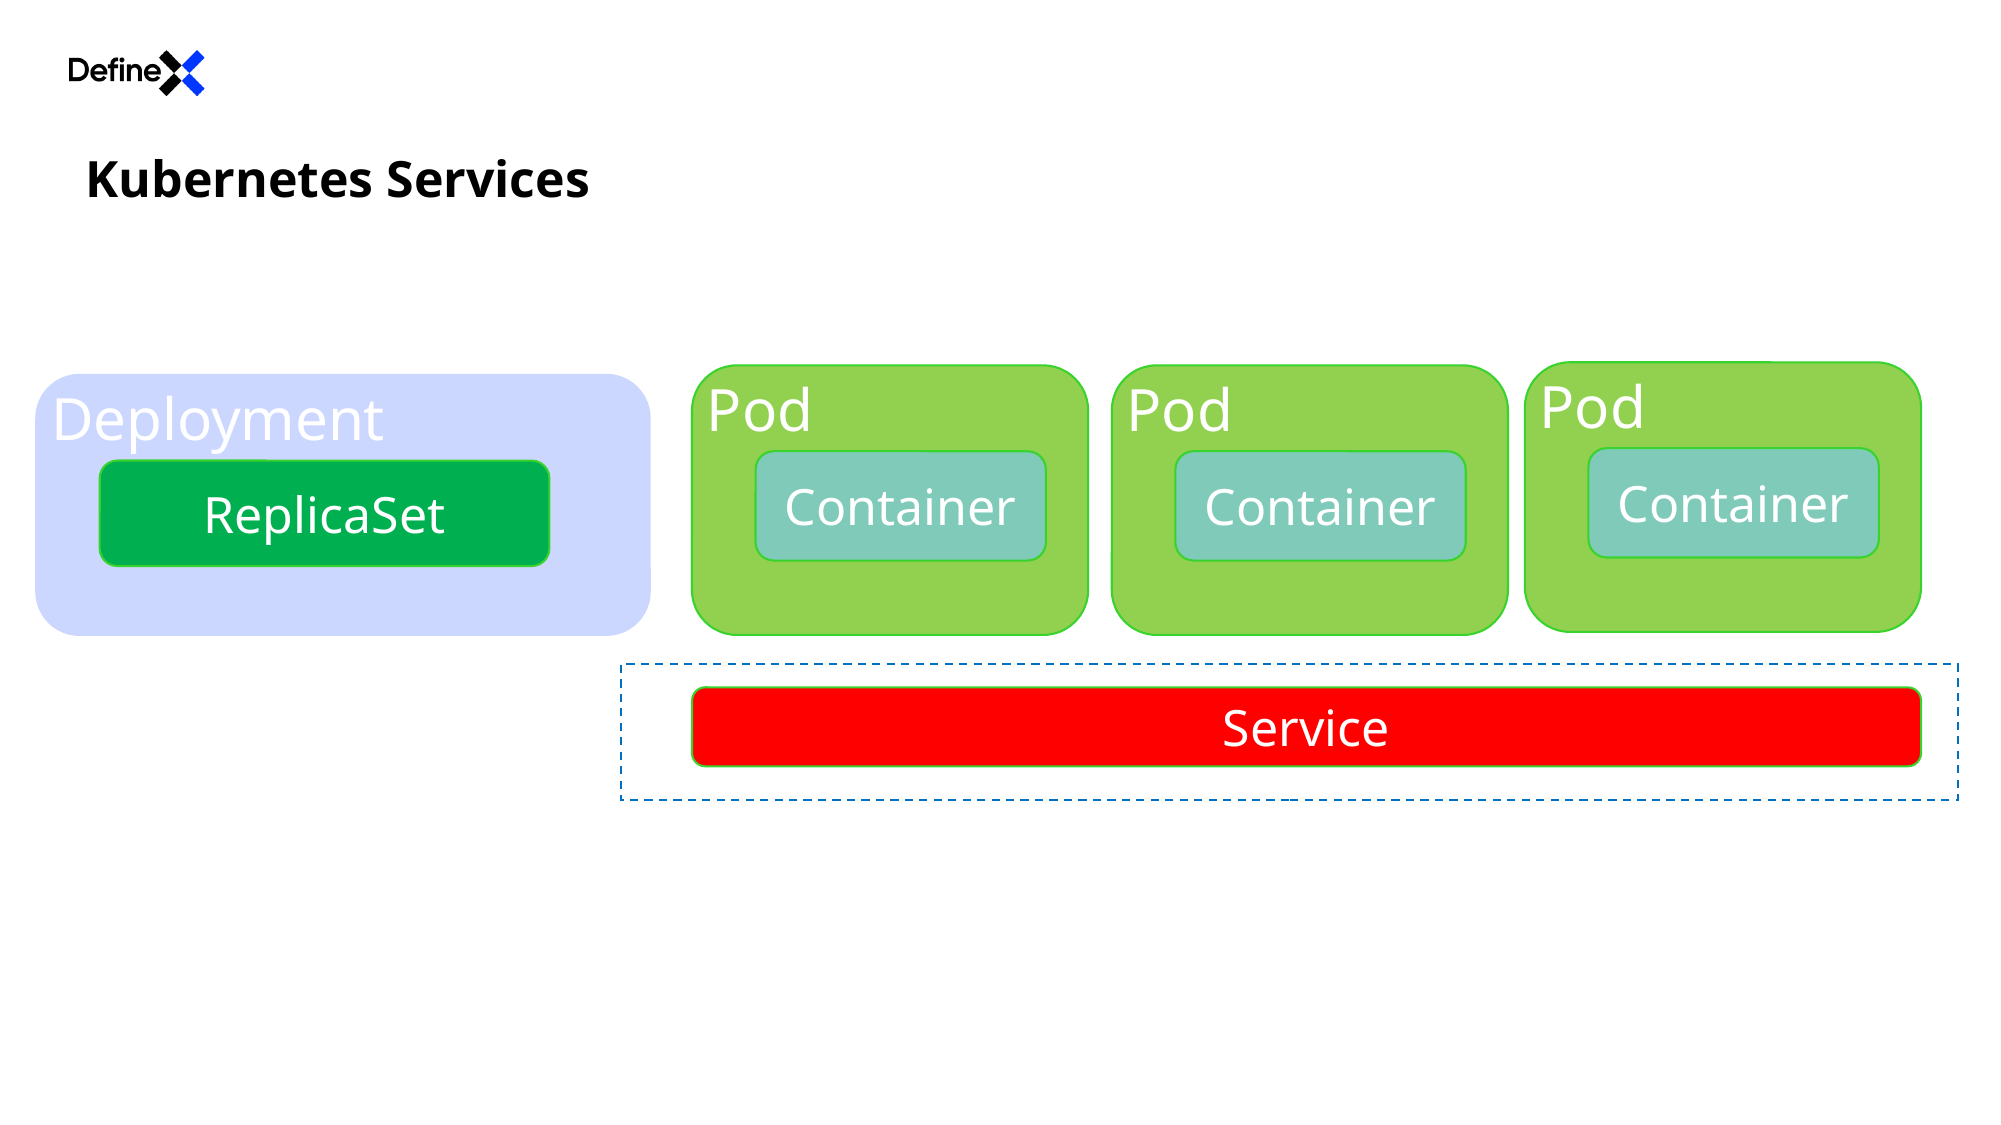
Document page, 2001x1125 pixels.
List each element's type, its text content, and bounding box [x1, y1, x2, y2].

text_box Container [754, 450, 1047, 562]
text_box [620, 663, 1959, 801]
text_box Container [1174, 450, 1467, 562]
text_box Pod [1524, 362, 1779, 447]
text_box Pod [1111, 365, 1366, 451]
text_box [690, 364, 1090, 636]
text_box Deployment [36, 374, 429, 460]
text_box [35, 373, 651, 636]
text_box [1110, 364, 1510, 636]
text_box ReplicaSet [98, 459, 551, 568]
text_box [1523, 361, 1923, 633]
picture [61, 42, 210, 103]
text_box Pod [692, 365, 946, 451]
text_box Container [1587, 447, 1880, 559]
text_box Kubernetes Services [70, 140, 862, 276]
